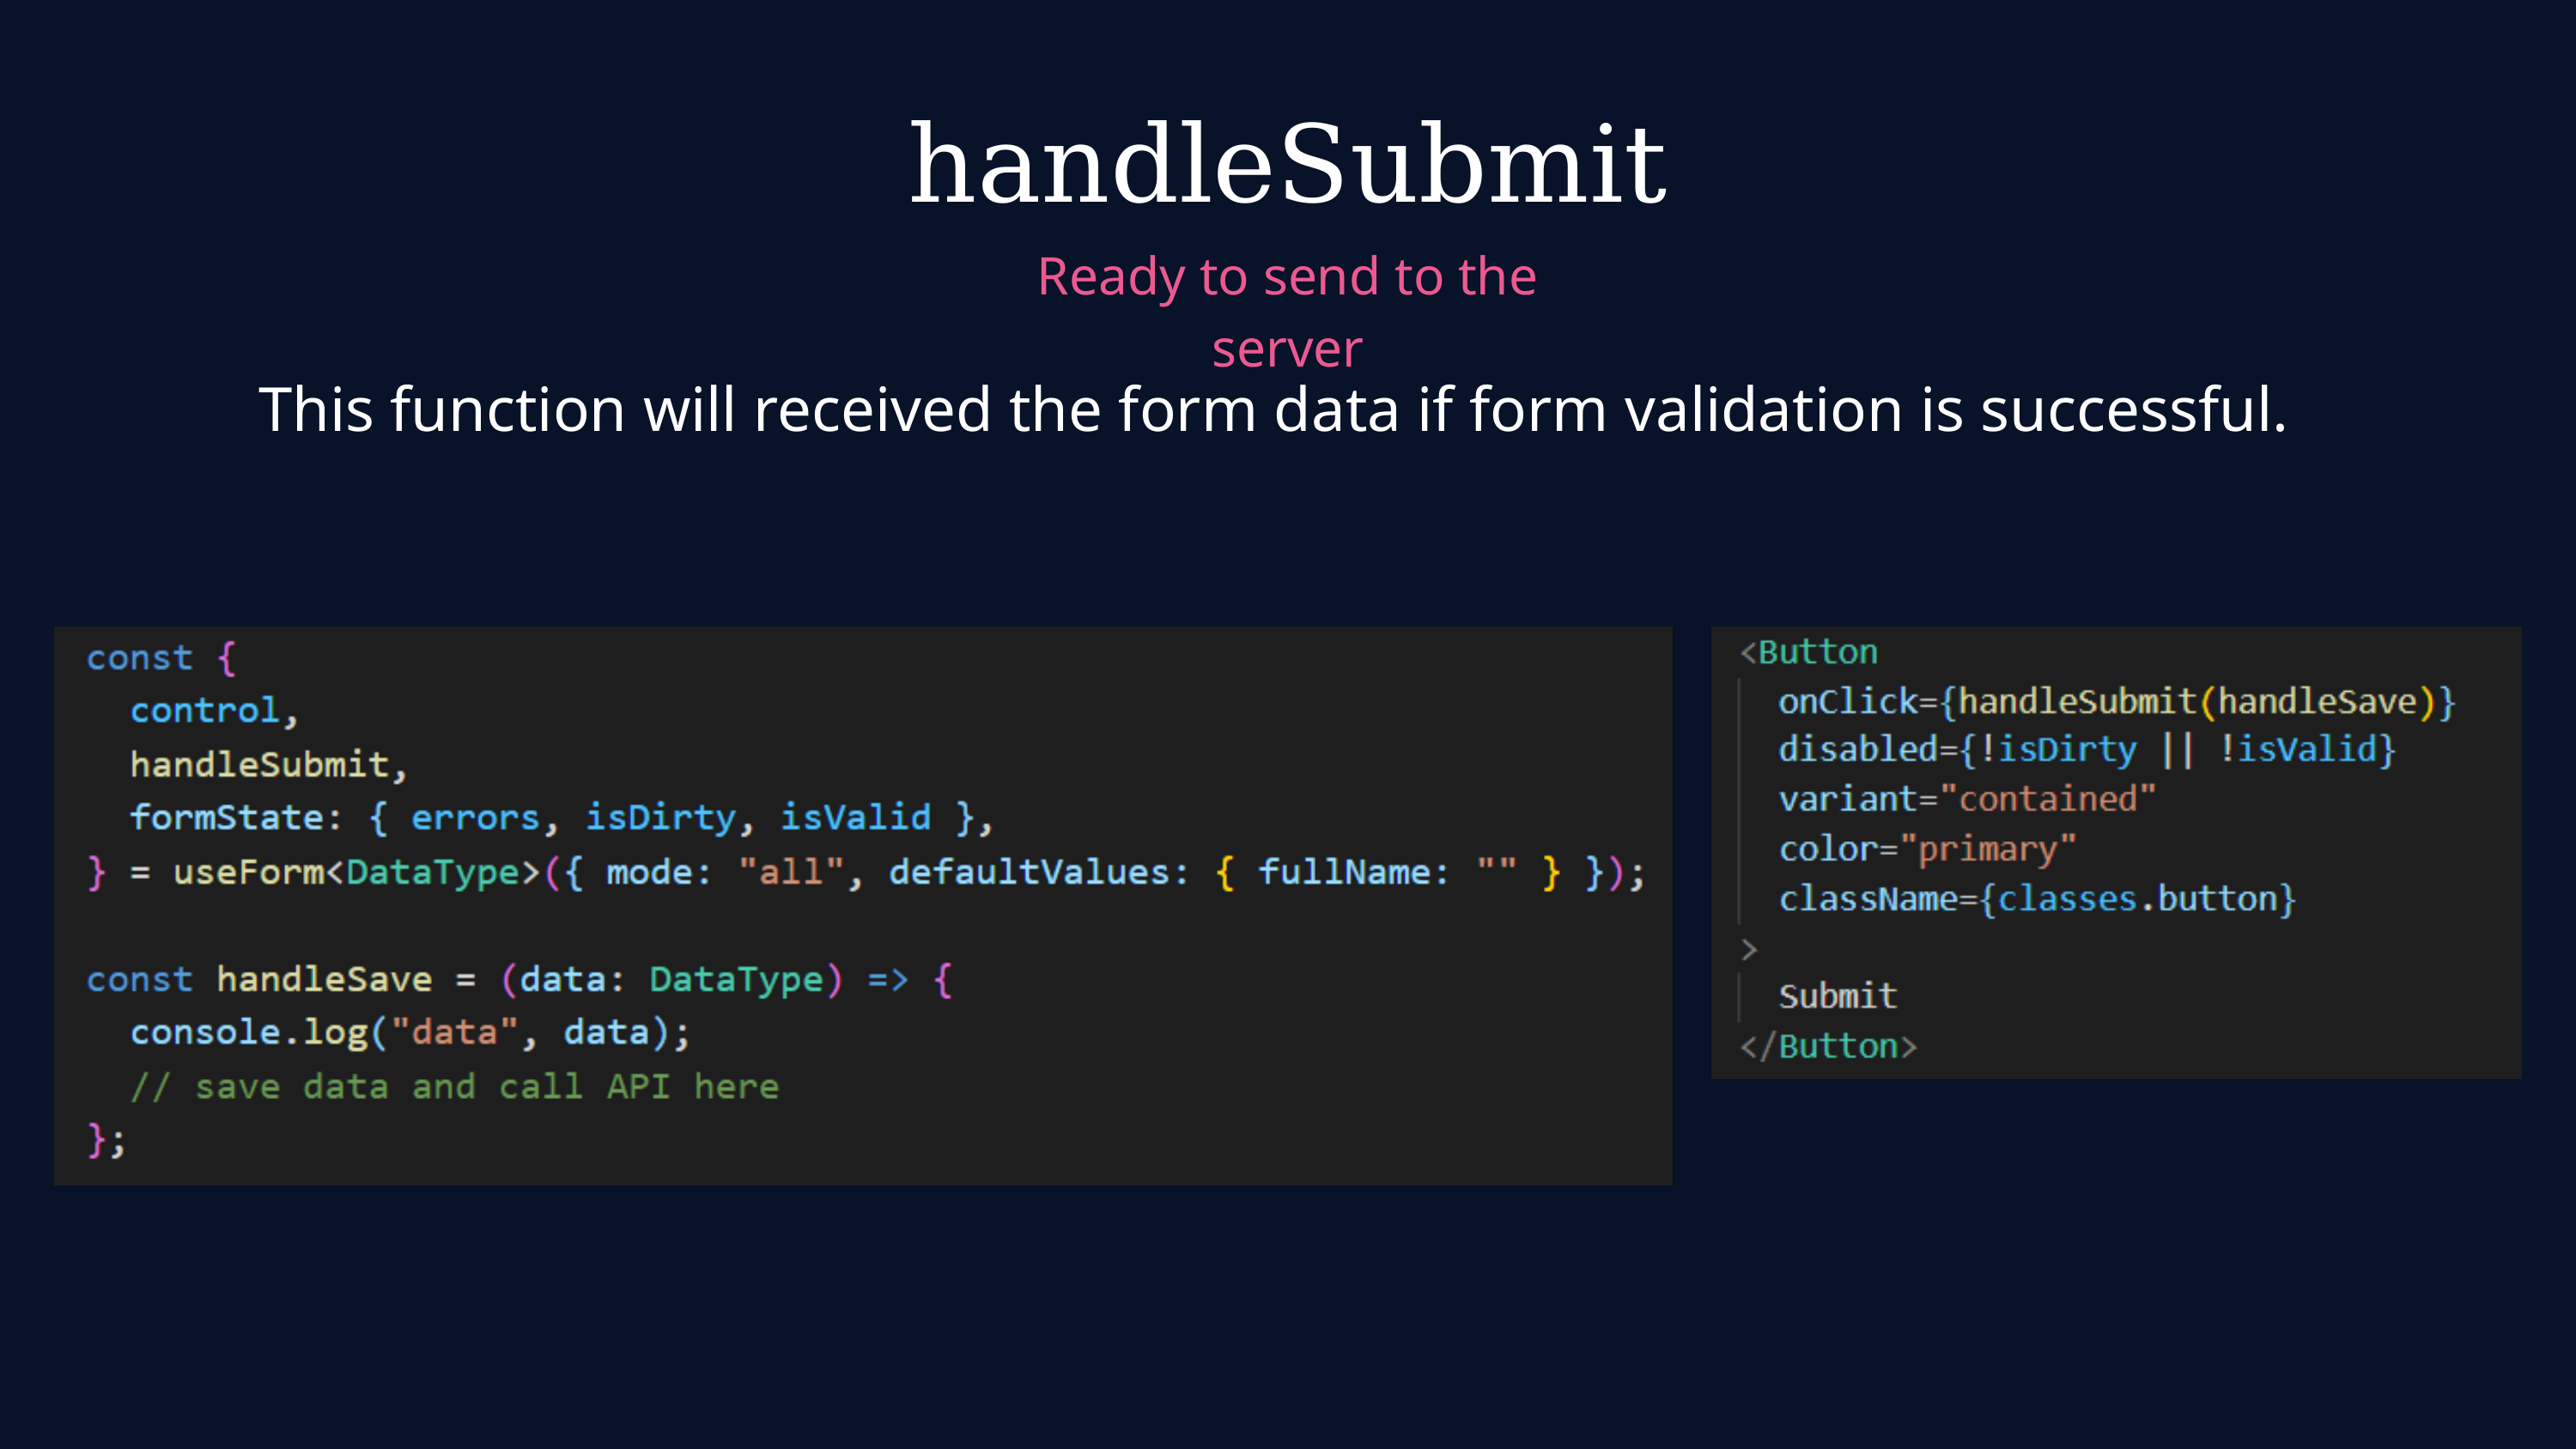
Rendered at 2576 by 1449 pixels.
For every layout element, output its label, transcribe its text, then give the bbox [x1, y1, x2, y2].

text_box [54, 627, 2522, 1186]
text_box Ready to send to the server [954, 232, 1622, 358]
text_box handleSubmit [727, 73, 1849, 224]
text_box This function will received the form data if form validation is successful. [144, 358, 2405, 444]
